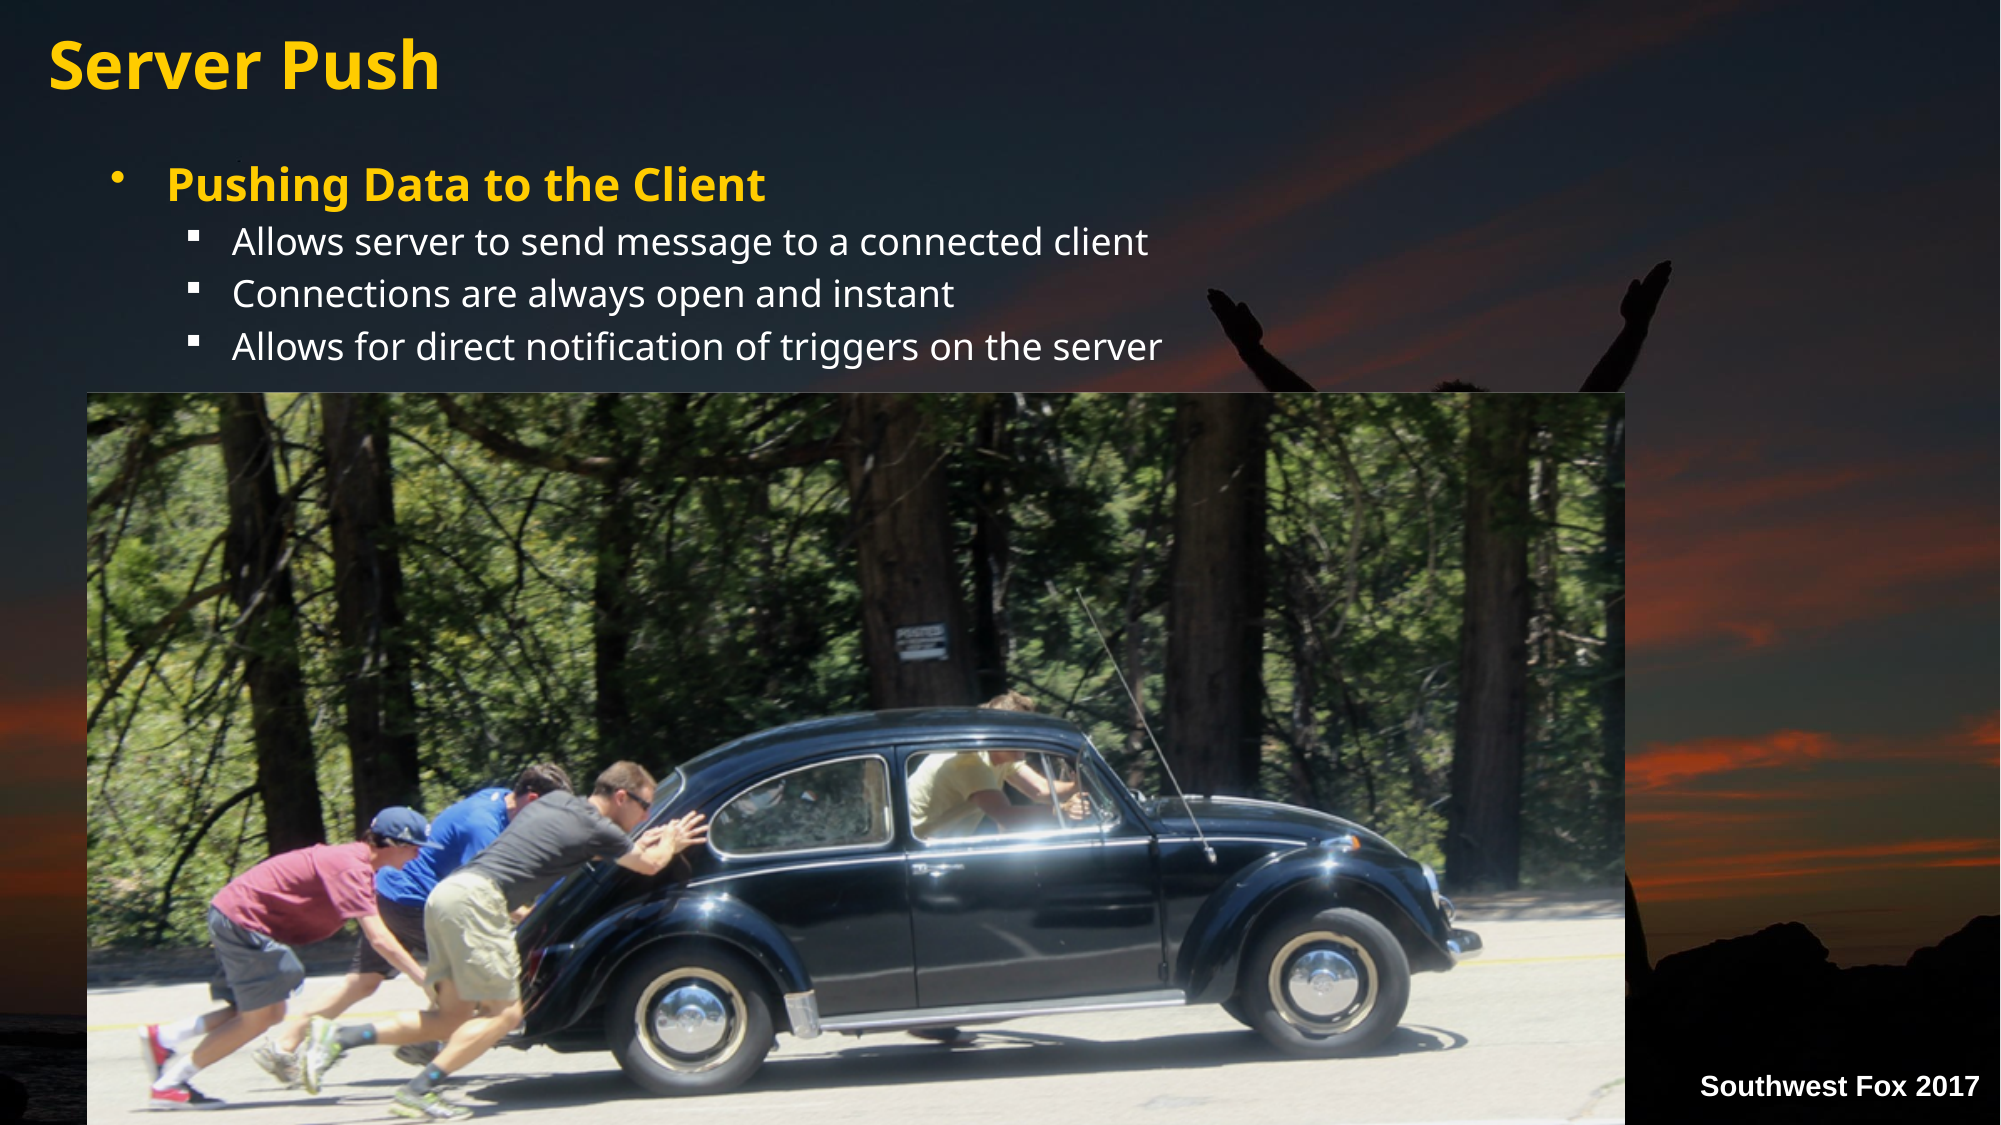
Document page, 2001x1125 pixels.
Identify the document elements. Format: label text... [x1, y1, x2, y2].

list Pushing Data to the Client Allows server to send message to a connected client Connections are always open and instant Allows for direct notification of triggers on the server [87, 137, 1500, 391]
picture [0, 0, 2001, 1125]
title Server Push [33, 24, 1734, 100]
